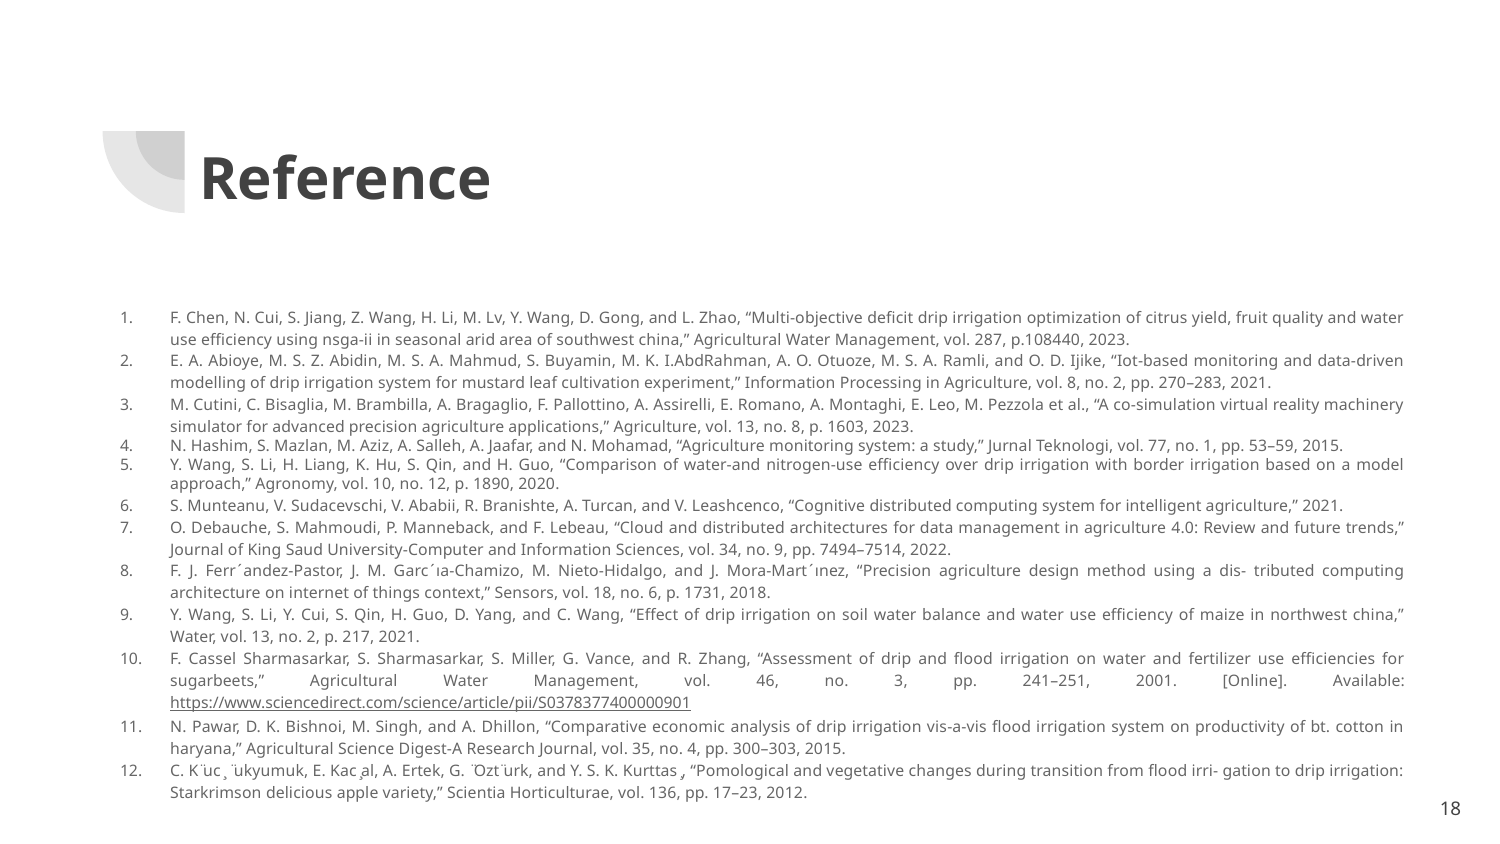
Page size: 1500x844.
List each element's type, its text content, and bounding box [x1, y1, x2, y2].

slide_number ‹#› [1386, 777, 1477, 842]
title Reference [62, 125, 1412, 252]
list F. Chen, N. Cui, S. Jiang, Z. Wang, H. Li, M. Lv, Y. Wang, D. Gong, and L. Zhao, “Multi-objective deficit drip irrigation optimization of citrus yield, fruit quality and water use efficiency using nsga-ii in seasonal arid area of southwest china,” Agricultural Water Management, vol. 287, p.108440, 2023. E. A. Abioye, M. S. Z. Abidin, M. S. A. Mahmud, S. Buyamin, M. K. I.AbdRahman, A. O. Otuoze, M. S. A. Ramli, and O. D. Ijike, “Iot-based monitoring and data-driven modelling of drip irrigation system for mustard leaf cultivation experiment,” Information Processing in Agriculture, vol. 8, no. 2, pp. 270–283, 2021. M. Cutini, C. Bisaglia, M. Brambilla, A. Bragaglio, F. Pallottino, A. Assirelli, E. Romano, A. Montaghi, E. Leo, M. Pezzola et al., “A co-simulation virtual reality machinery simulator for advanced precision agriculture applications,” Agriculture, vol. 13, no. 8, p. 1603, 2023. N. Hashim, S. Mazlan, M. Aziz, A. Salleh, A. Jaafar, and N. Mohamad, “Agriculture monitoring system: a study,” Jurnal Teknologi, vol. 77, no. 1, pp. 53–59, 2015. Y. Wang, S. Li, H. Liang, K. Hu, S. Qin, and H. Guo, “Comparison of water-and nitrogen-use efficiency over drip irrigation with border irrigation based on a model approach,” Agronomy, vol. 10, no. 12, p. 1890, 2020. S. Munteanu, V. Sudacevschi, V. Ababii, R. Branishte, A. Turcan, and V. Leashcenco, “Cognitive distributed computing system for intelligent agriculture,” 2021. O. Debauche, S. Mahmoudi, P. Manneback, and F. Lebeau, “Cloud and distributed architectures for data management in agriculture 4.0: Review and future trends,” Journal of King Saud University-Computer and Information Sciences, vol. 34, no. 9, pp. 7494–7514, 2022. F. J. Ferr ́andez-Pastor, J. M. Garc ́ıa-Chamizo, M. Nieto-Hidalgo, and J. Mora-Mart ́ınez, “Precision agriculture design method using a dis- tributed computing architecture on internet of things context,” Sensors, vol. 18, no. 6, p. 1731, 2018. Y. Wang, S. Li, Y. Cui, S. Qin, H. Guo, D. Yang, and C. Wang, “Effect of drip irrigation on soil water balance and water use efficiency of maize in northwest china,” Water, vol. 13, no. 2, p. 217, 2021. F. Cassel Sharmasarkar, S. Sharmasarkar, S. Miller, G. Vance, and R. Zhang, “Assessment of drip and flood irrigation on water and fertilizer use efficiencies for sugarbeets,” Agricultural Water Management, vol. 46, no. 3, pp. 241–251, 2001. [Online]. Available: https://www.sciencedirect.com/science/article/pii/S0378377400000901 N. Pawar, D. K. Bishnoi, M. Singh, and A. Dhillon, “Comparative economic analysis of drip irrigation vis-a-vis flood irrigation system on productivity of bt. cotton in haryana,” Agricultural Science Digest-A Research Journal, vol. 35, no. 4, pp. 300–303, 2015. C. K ̈uc ̧ ̈ukyumuk, E. Kac ̧al, A. Ertek, G. ̈Ozt ̈urk, and Y. S. K. Kurttas ̧, “Pomological and vegetative changes during transition from flood irri- gation to drip irrigation: Starkrimson delicious apple variety,” Scientia Horticulturae, vol. 136, pp. 17–23, 2012. [78, 289, 1422, 819]
